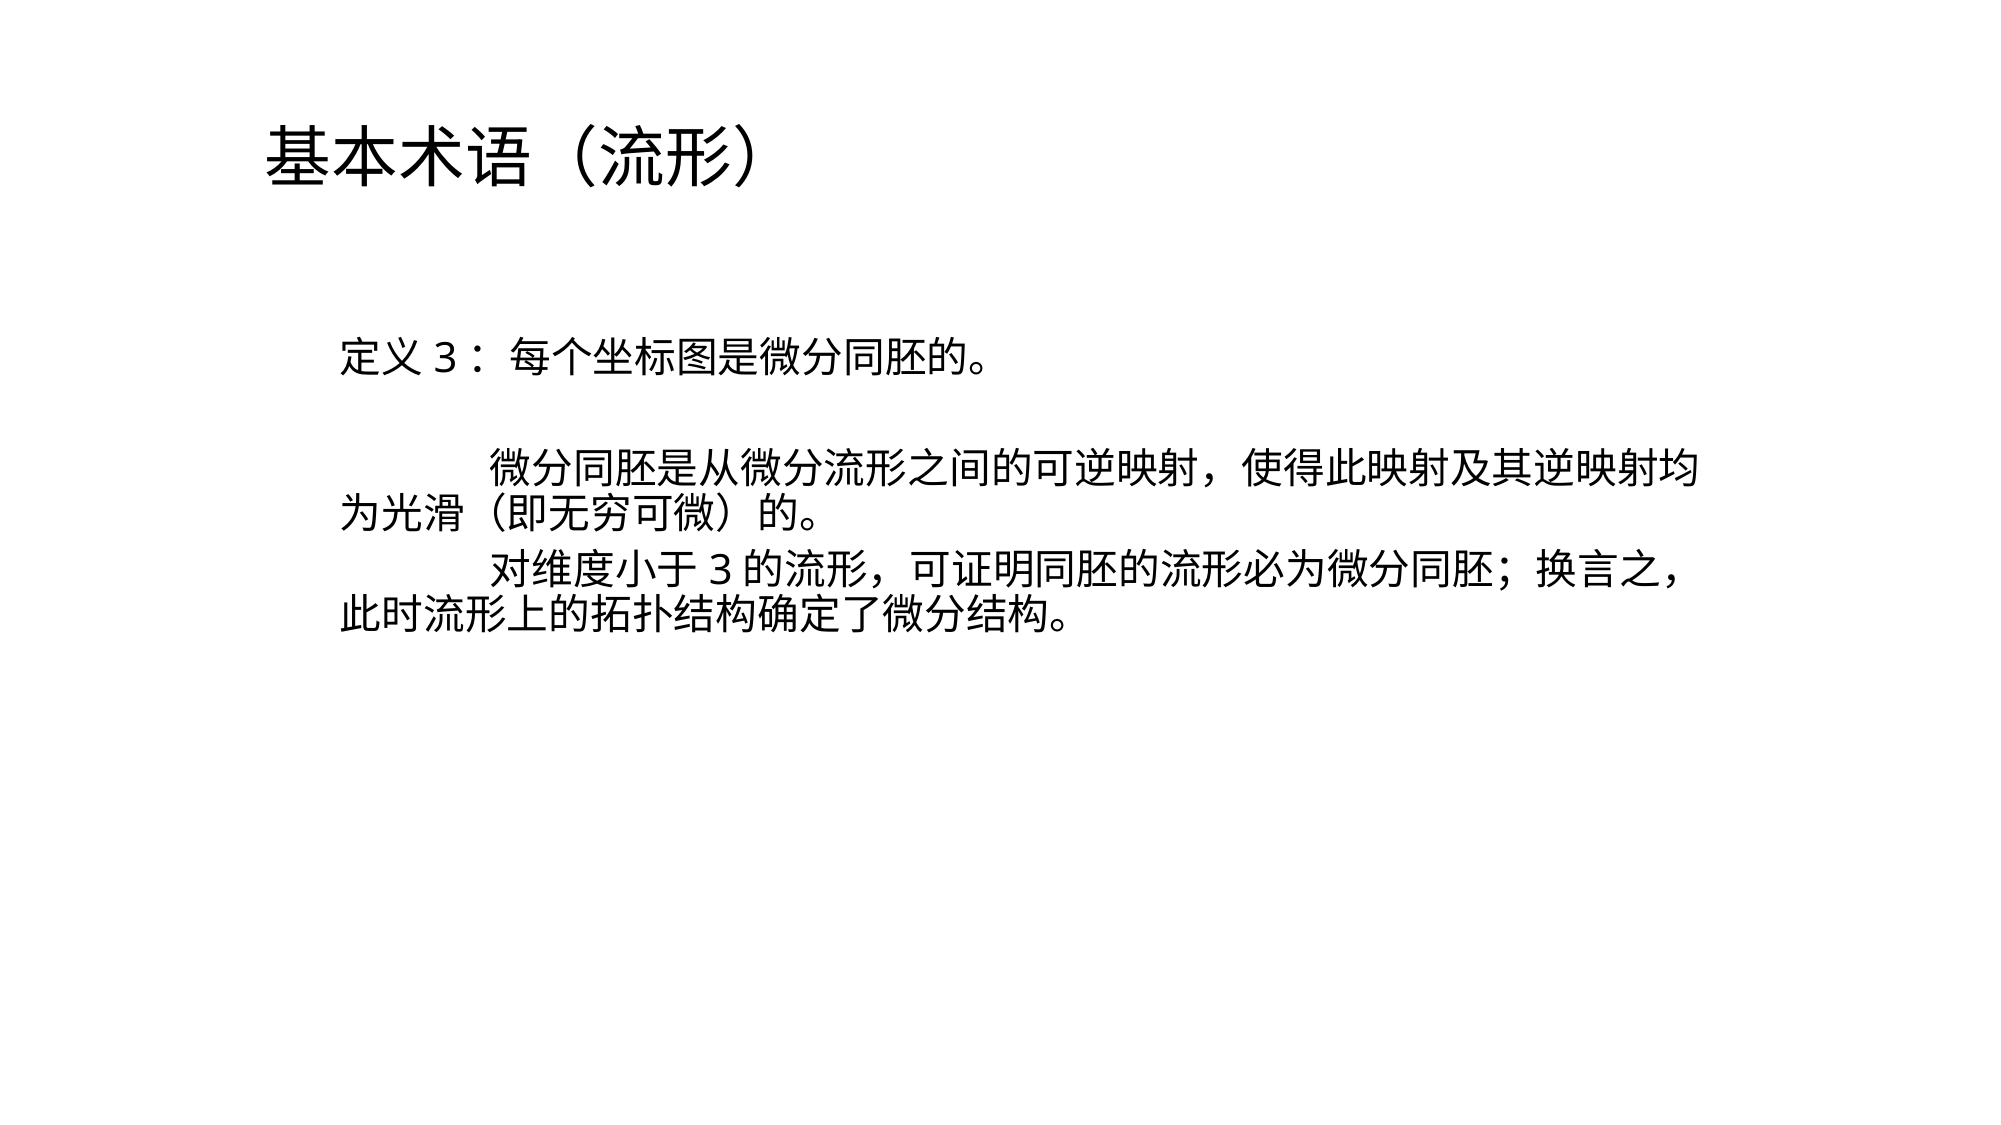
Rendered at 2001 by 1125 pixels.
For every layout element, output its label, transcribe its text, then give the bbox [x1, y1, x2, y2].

subtitle 基本术语（流形） 定义3：每个坐标图是微分同胚的。 微分同胚是从微分流形之间的可逆映射，使得此映射及其逆映射均为光滑（即无穷可微）的。 对维度小于3的流形，可证明同胚的流形必为微分同胚；换言之，此时流形上的拓扑结构确定了微分结构。 [249, 116, 1750, 951]
